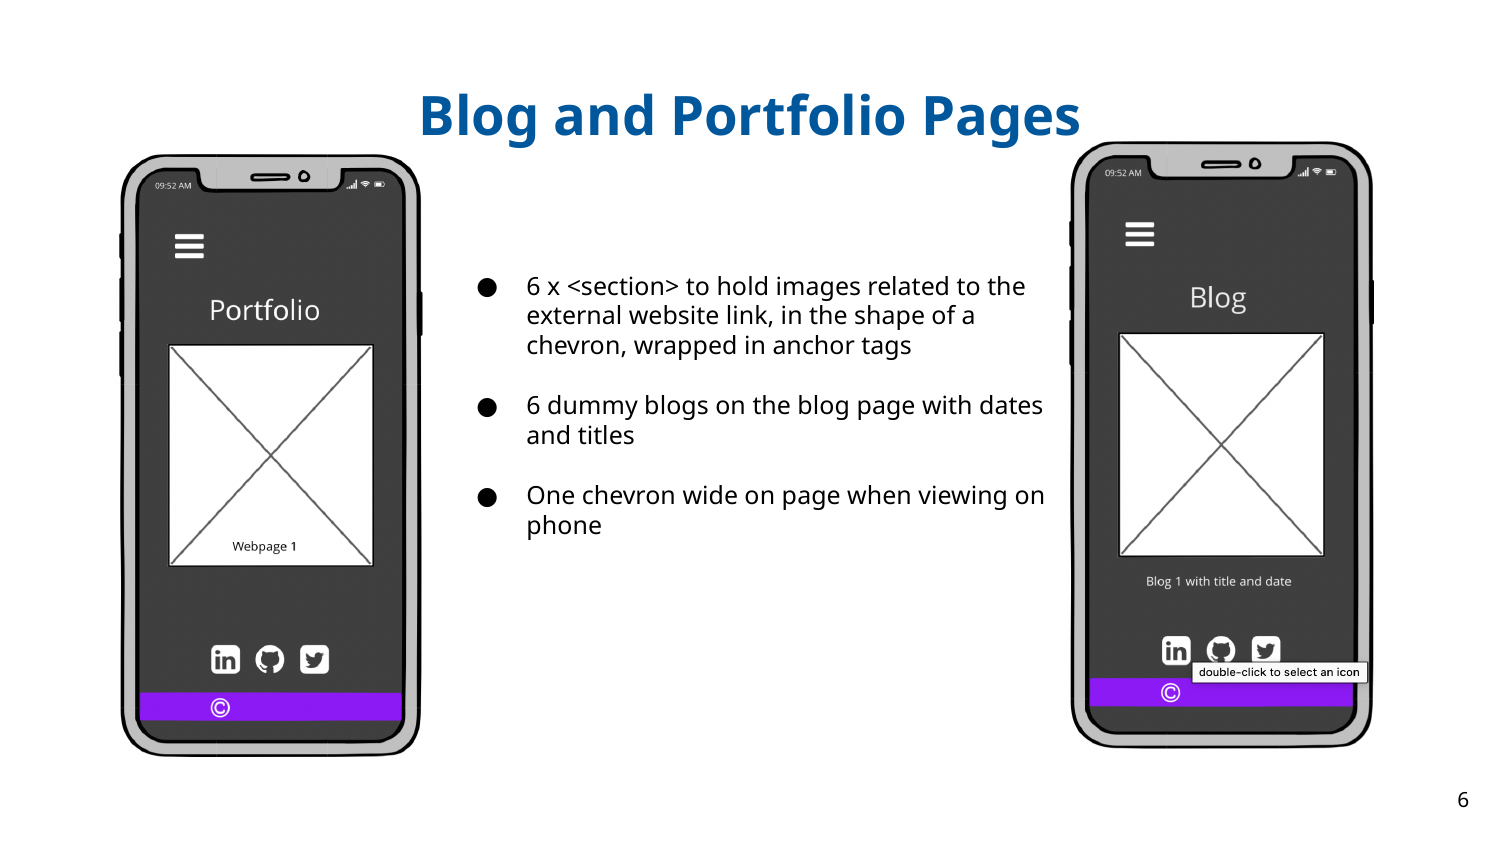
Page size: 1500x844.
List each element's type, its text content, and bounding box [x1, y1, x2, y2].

picture [96, 142, 437, 770]
slide_number ‹#› [1394, 769, 1484, 834]
picture [1053, 135, 1395, 756]
text_box 6 x <section> to hold images related to the external website link, in the shape of a chevron, wrapped in anchor tags 6 dummy blogs on the blog page with dates and titles One chevron wide on page when viewing on phone [441, 255, 1048, 585]
title Blog and Portfolio Pages [231, 62, 1269, 167]
